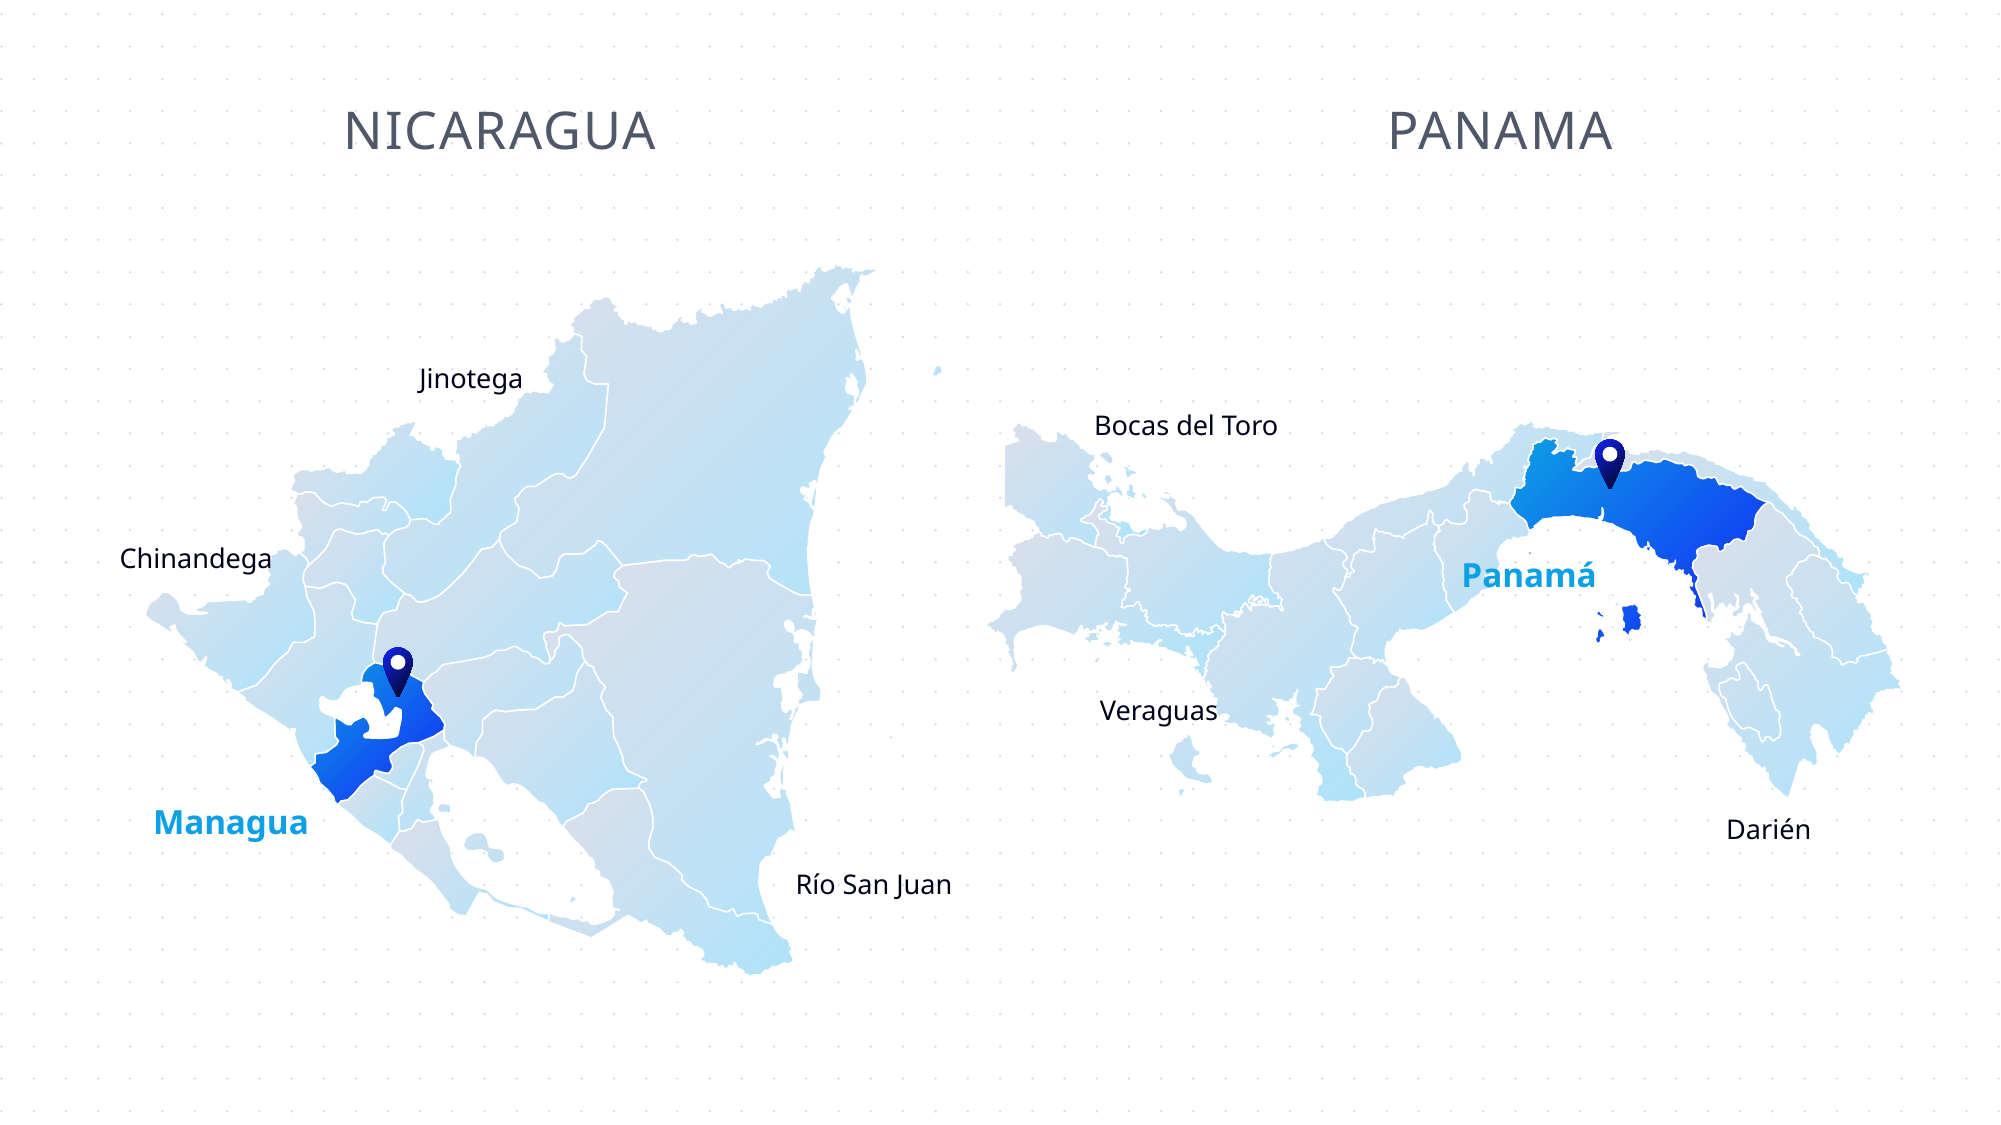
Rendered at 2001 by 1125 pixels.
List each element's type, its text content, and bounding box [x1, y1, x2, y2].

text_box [108, 360, 1816, 901]
text_box PANAMA [1280, 89, 1720, 167]
text_box NICARAGUA [252, 89, 747, 167]
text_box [382, 646, 414, 698]
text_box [1816, 419, 1903, 804]
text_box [1594, 438, 1626, 490]
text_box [144, 901, 943, 977]
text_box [144, 262, 943, 360]
